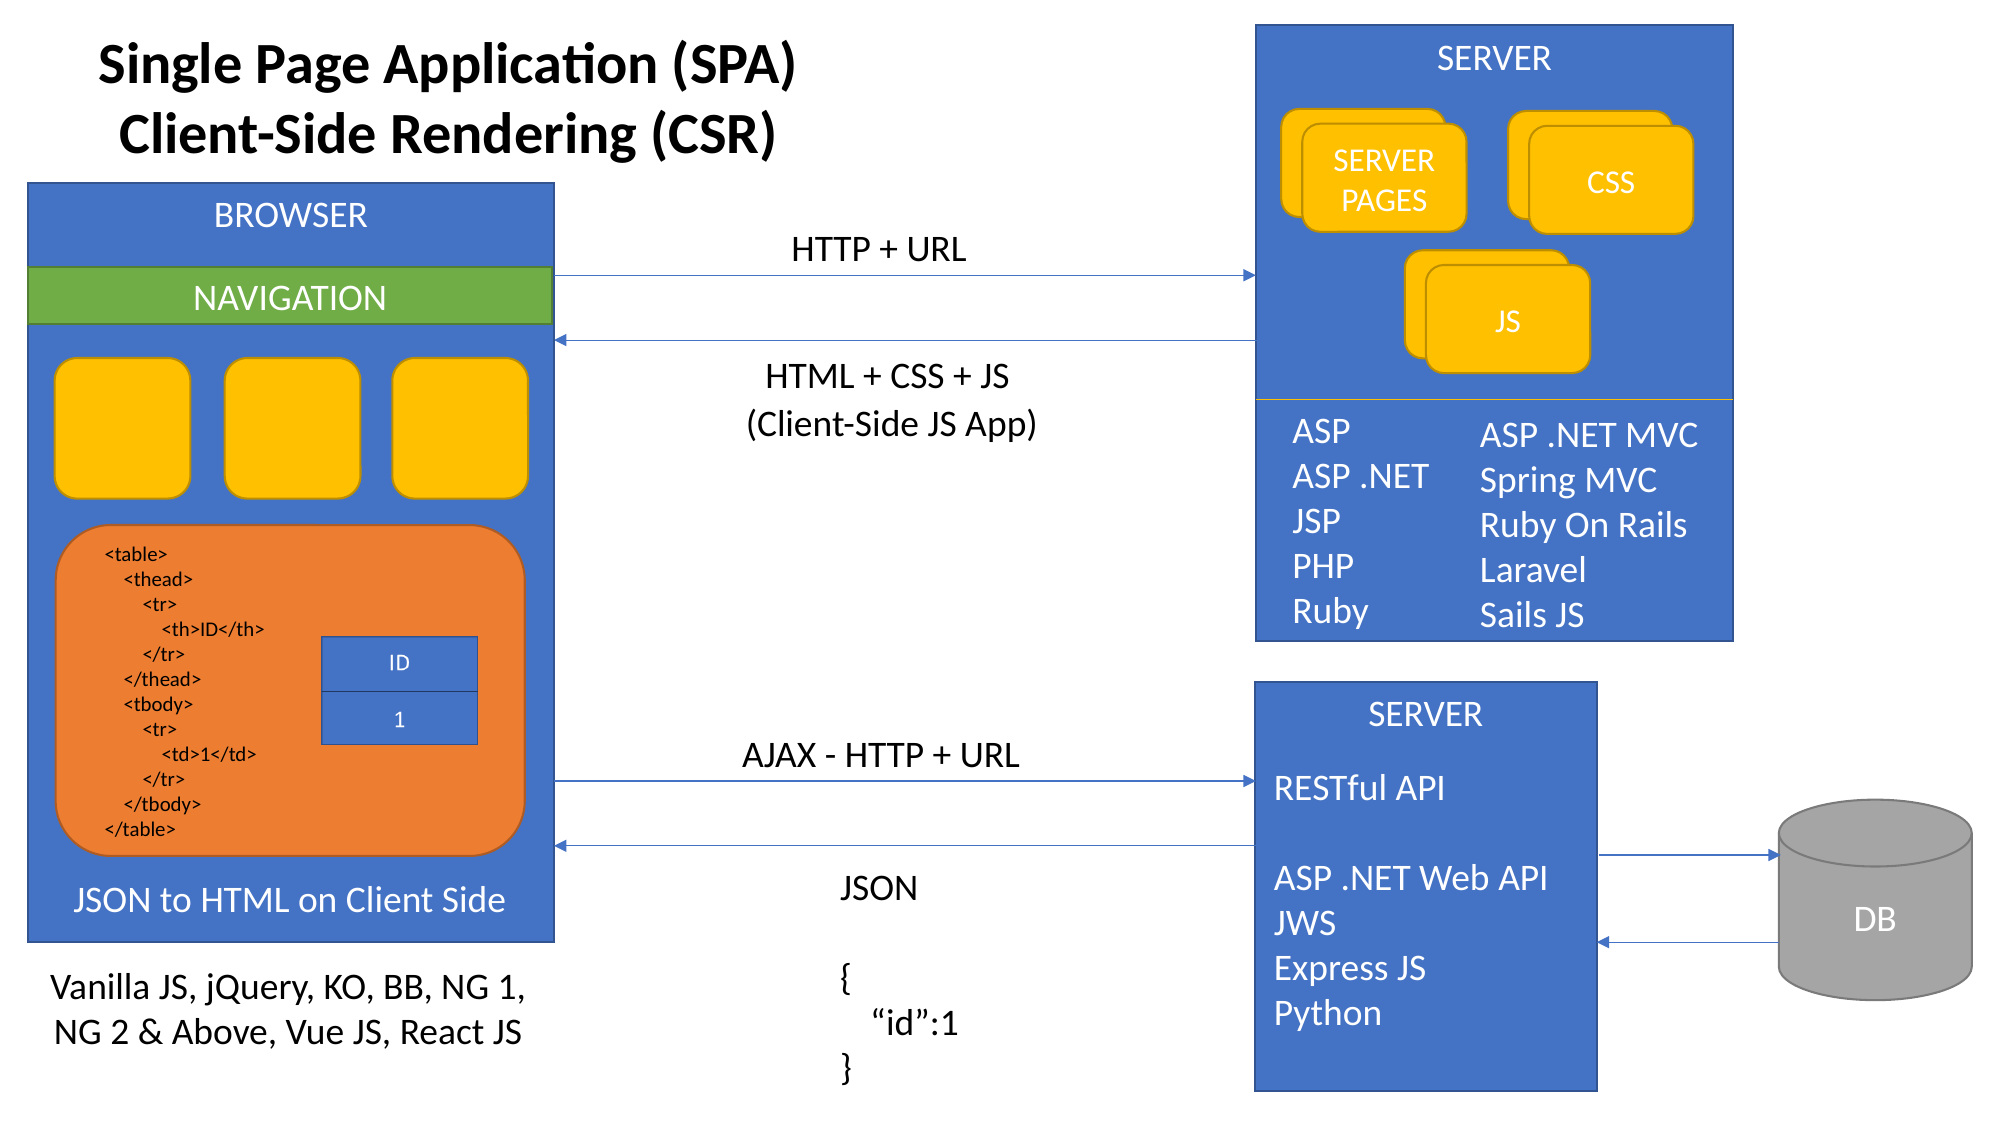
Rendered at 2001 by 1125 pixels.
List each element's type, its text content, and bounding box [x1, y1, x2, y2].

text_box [1508, 110, 1694, 234]
text_box SERVER [1255, 400, 1734, 642]
text_box [391, 356, 530, 500]
text_box RESTful API ASP .NET Web API JWS Express JS Python [1259, 756, 1581, 1041]
picture [321, 636, 478, 748]
text_box BROWSER [27, 276, 555, 943]
text_box ASP ASP .NET JSP PHP Ruby [1277, 400, 1445, 639]
text_box ASP .NET MVC Spring MVC Ruby On Rails Laravel Sails JS [1465, 402, 1733, 643]
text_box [1404, 250, 1591, 374]
text_box SERVER [1254, 681, 1598, 1092]
text_box DB [1777, 798, 1973, 1002]
text_box Single Page Application (SPA) Client-Side Rendering (CSR) [83, 18, 814, 173]
text_box [54, 523, 526, 857]
text_box [223, 356, 362, 500]
text_box JSON { “id”:1 } [825, 855, 974, 1096]
text_box [53, 356, 192, 500]
text_box Vanilla JS, jQuery, KO, BB, NG 1, NG 2 & Above, Vue JS, React JS [35, 954, 542, 1060]
text_box JSON to HTML on Client Side [58, 867, 522, 928]
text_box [1281, 108, 1467, 232]
text_box <table> <thead> <tr> <th>ID</th> </tr> </thead> <tbody> <tr> <td>1</td> </tr> </tbody> </table> [89, 533, 457, 848]
text_box AJAX - HTTP + URL [727, 722, 1036, 780]
text_box BROWSER [27, 182, 555, 275]
text_box HTTP + URL [776, 216, 982, 275]
text_box SERVER [1255, 24, 1734, 399]
text_box NAVIGATION [27, 266, 553, 325]
text_box (Client-Side JS App) [701, 391, 1083, 452]
text_box HTML + CSS + JS [750, 343, 1025, 391]
